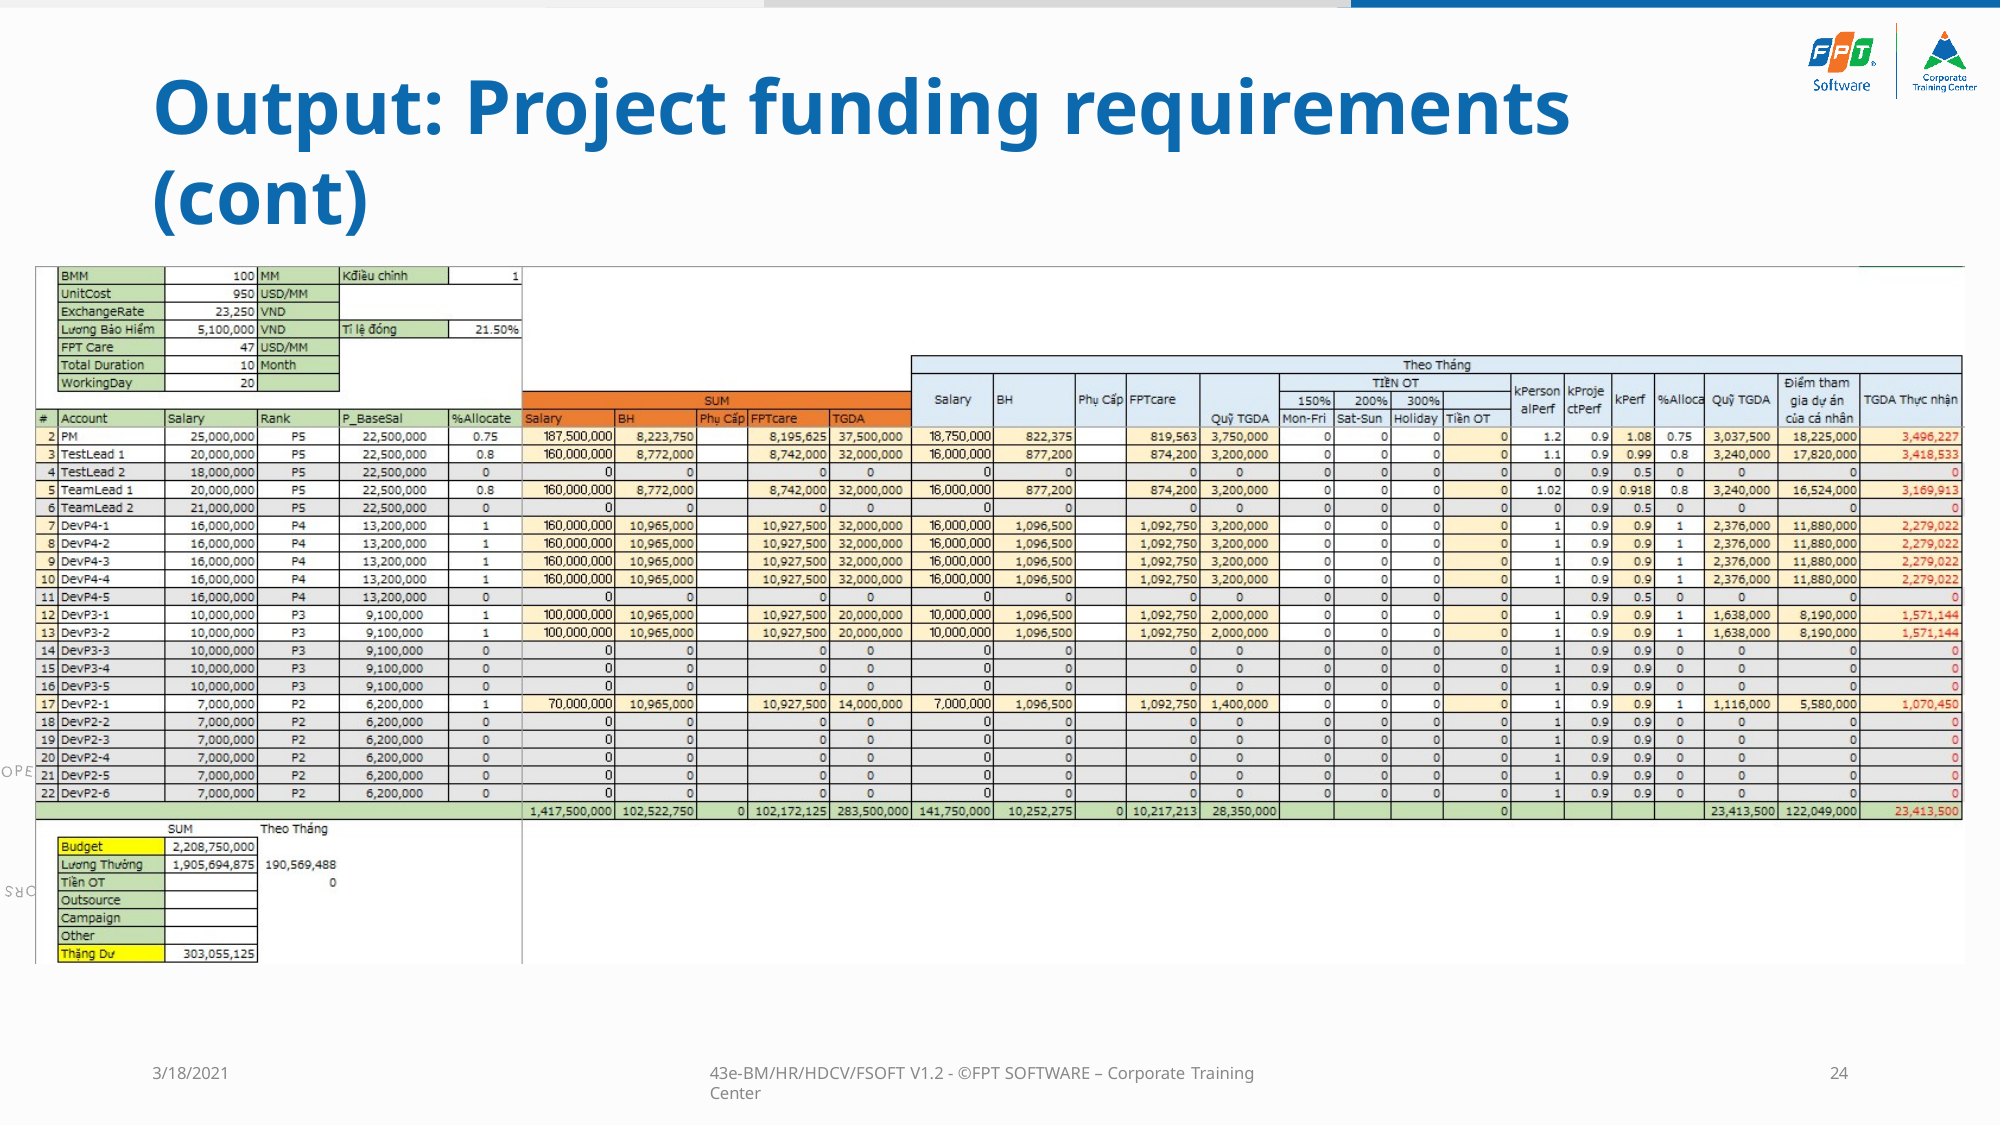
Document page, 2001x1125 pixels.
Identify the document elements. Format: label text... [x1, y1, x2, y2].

title Output: Project funding requirements (cont) [150, 57, 1727, 248]
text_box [0, 266, 1965, 964]
slide_number 24 [1823, 1059, 1857, 1125]
slide_number 43e-BM/HR/HDCV/FSOFT V1.2 - ©FPT SOFTWARE – Corporate Training Center [707, 1059, 1294, 1125]
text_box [0, 0, 2000, 8]
picture [1808, 23, 1977, 100]
text_box [0, 18, 2000, 1125]
footer 3/18/2021 [150, 1059, 231, 1125]
